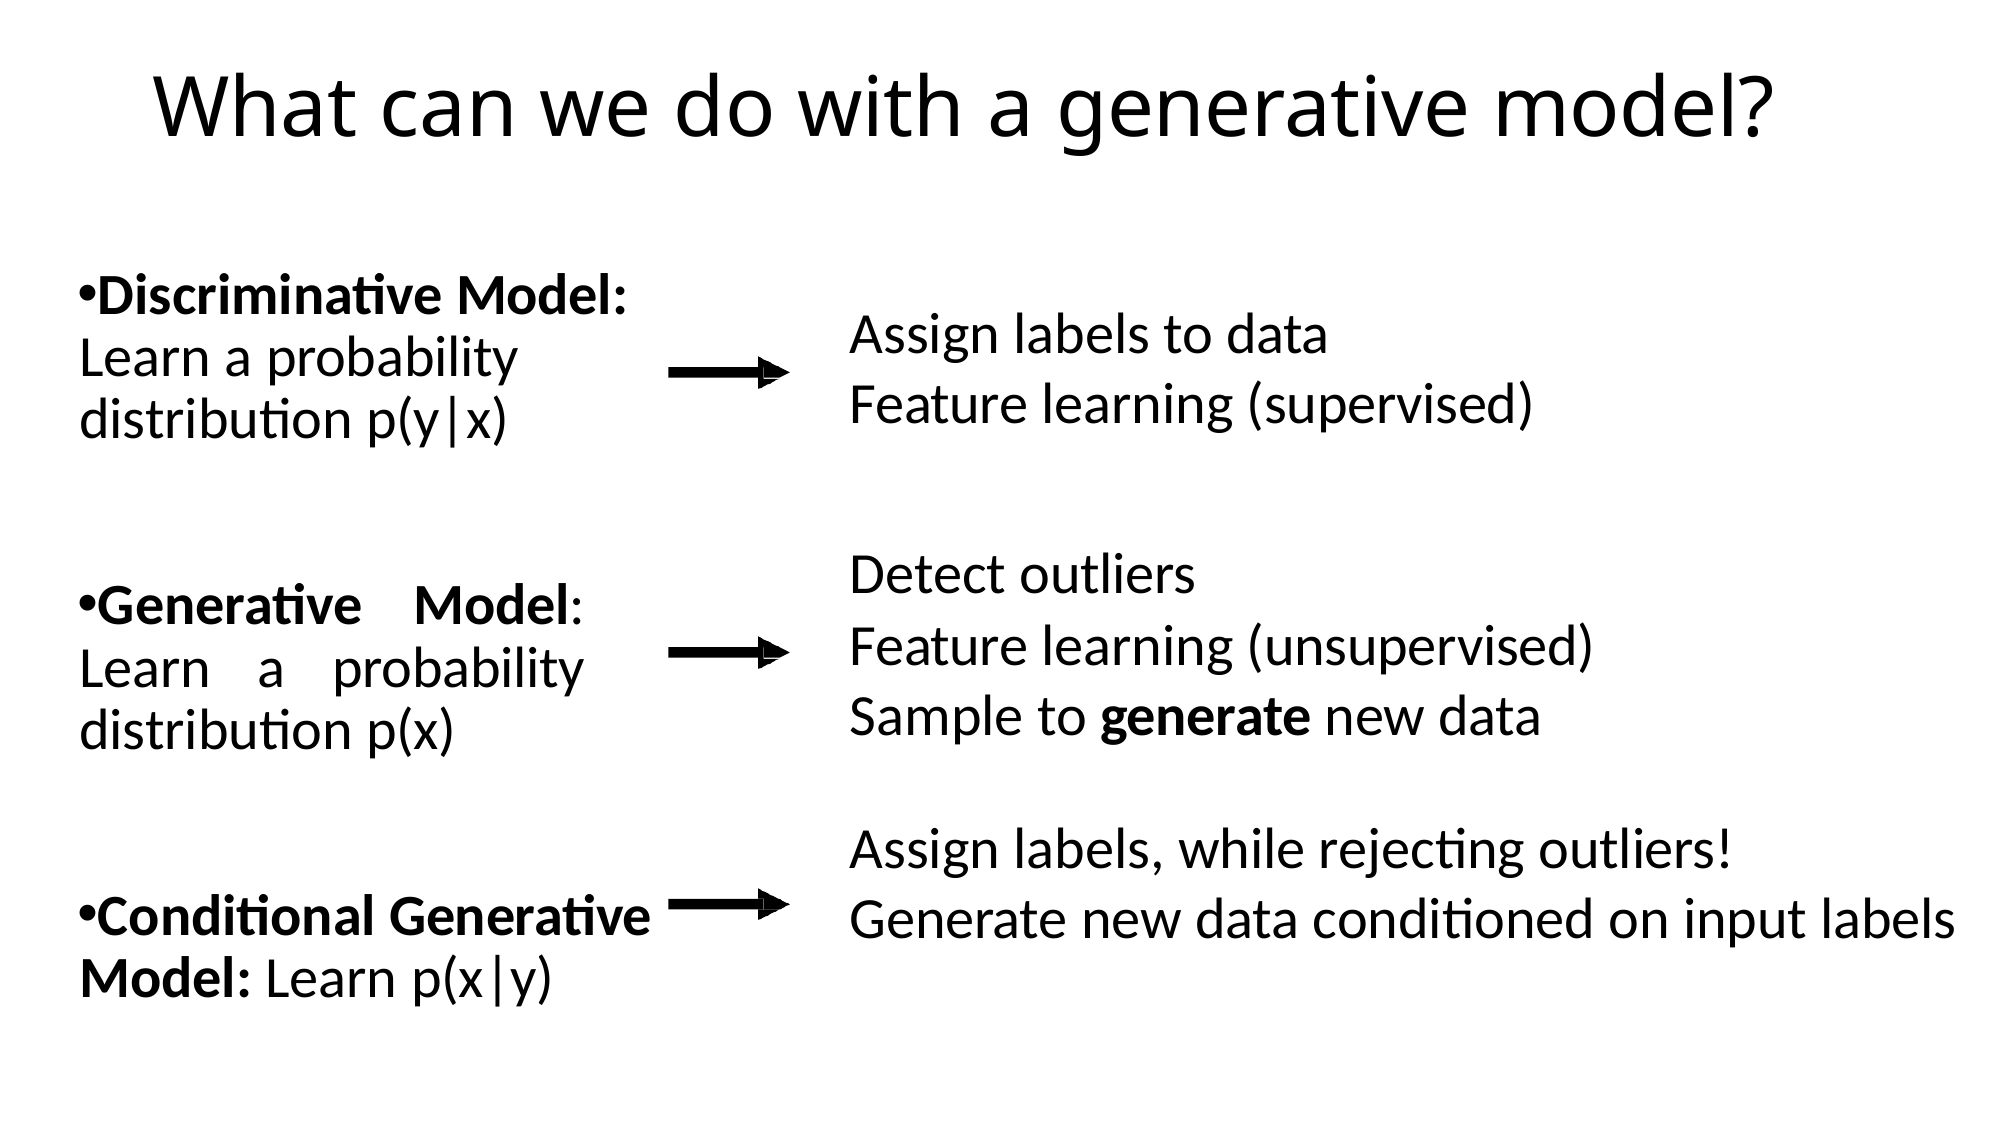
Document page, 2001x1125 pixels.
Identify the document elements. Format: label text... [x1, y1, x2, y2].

text_box Assign labels to data Feature learning (supervised) Detect outliers Feature learning (unsupervised) Sample to generate new data Assign labels, while rejecting outliers! Generate new data conditioned on input labels [847, 293, 1958, 950]
text_box Discriminative Model: Learn a probability distribution p(y|x) Generative Model: Learn a probability distribution p(x) Conditional Generative Model: Learn p(x|y) [75, 255, 678, 1009]
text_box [668, 887, 791, 921]
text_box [668, 356, 791, 389]
title What can we do with a generative model? [150, 44, 1850, 241]
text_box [668, 636, 791, 669]
